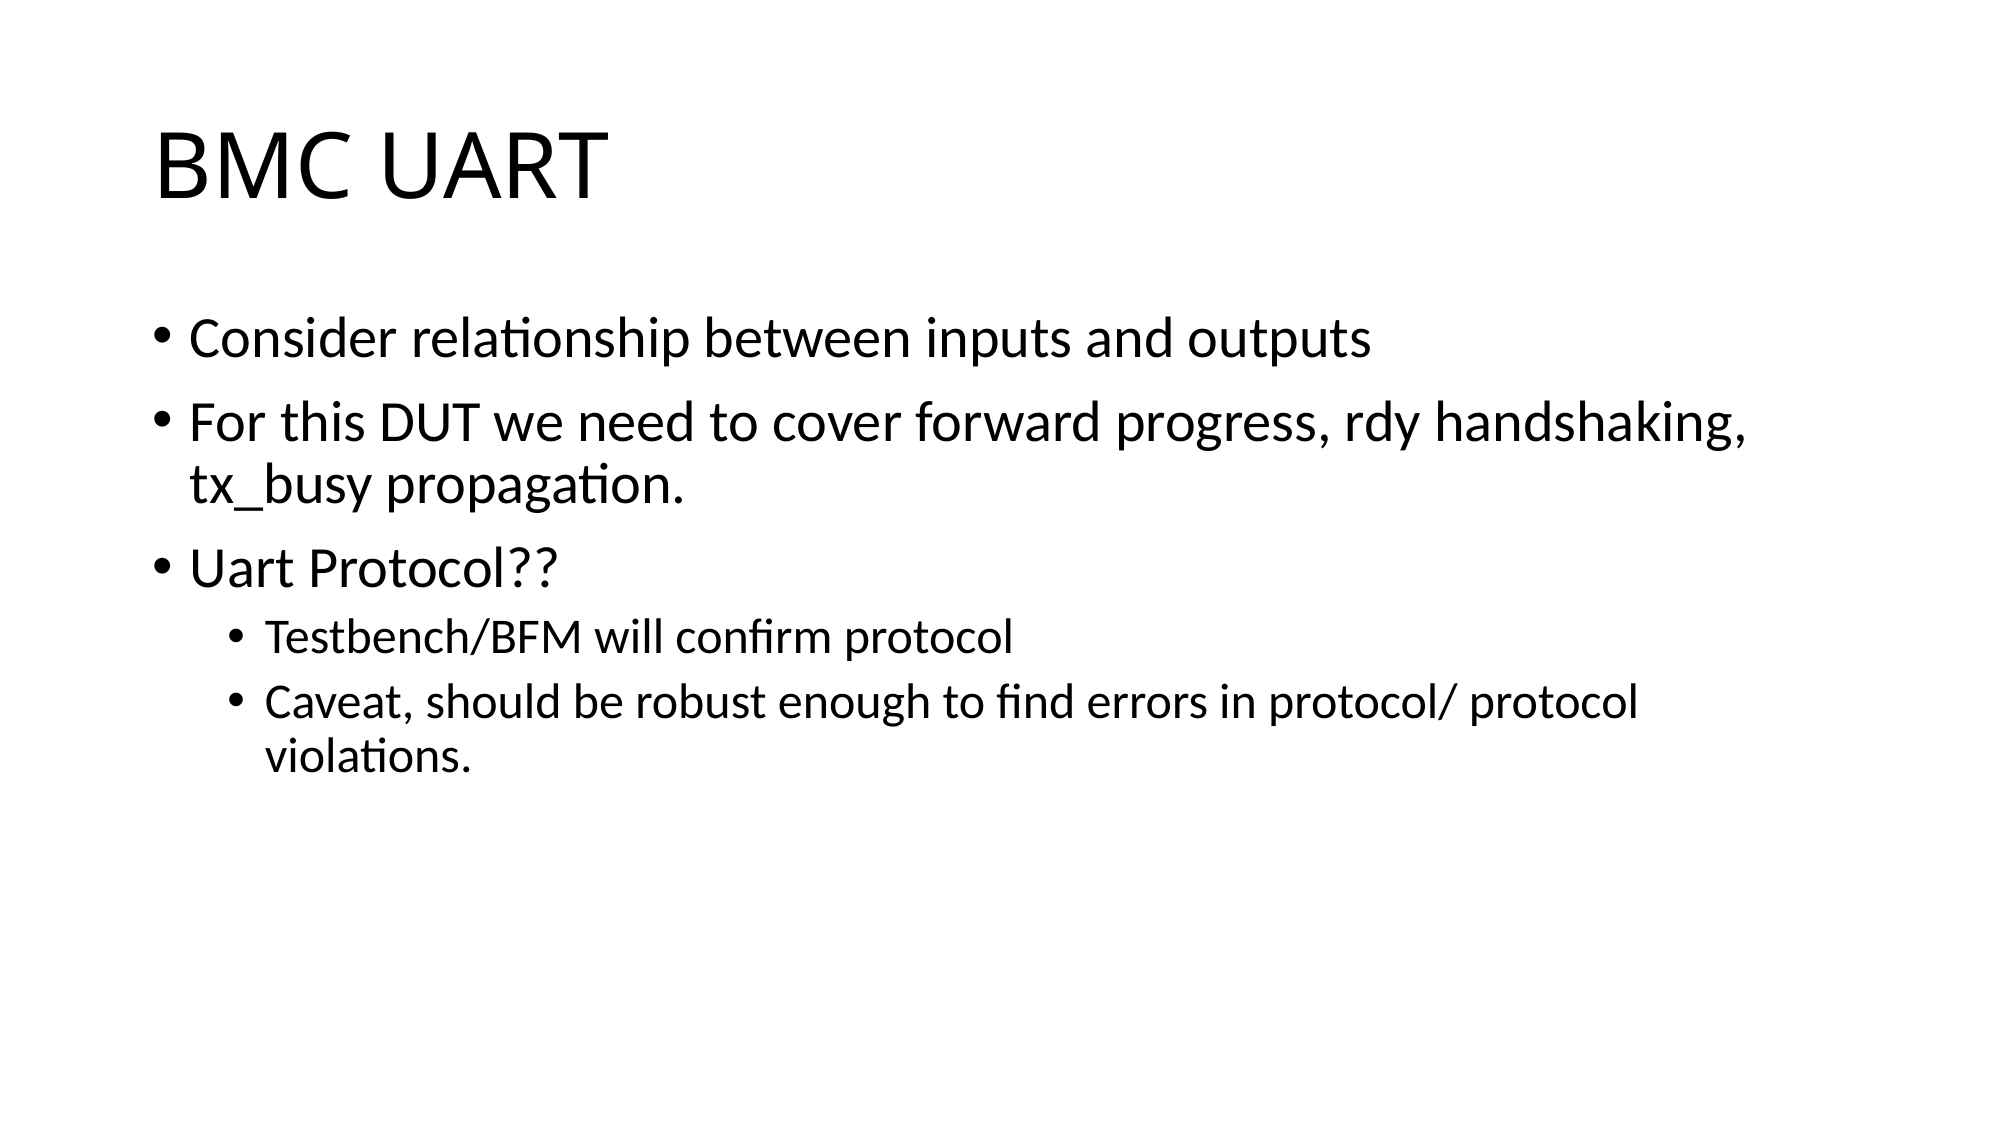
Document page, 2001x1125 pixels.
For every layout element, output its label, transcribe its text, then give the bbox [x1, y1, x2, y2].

list Consider relationship between inputs and outputs For this DUT we need to cover forward progress, rdy handshaking, tx_busy propagation. Uart Protocol?? Testbench/BFM will confirm protocol Caveat, should be robust enough to find errors in protocol/ protocol violations. [137, 299, 1863, 1014]
title BMC UART [137, 59, 1863, 278]
